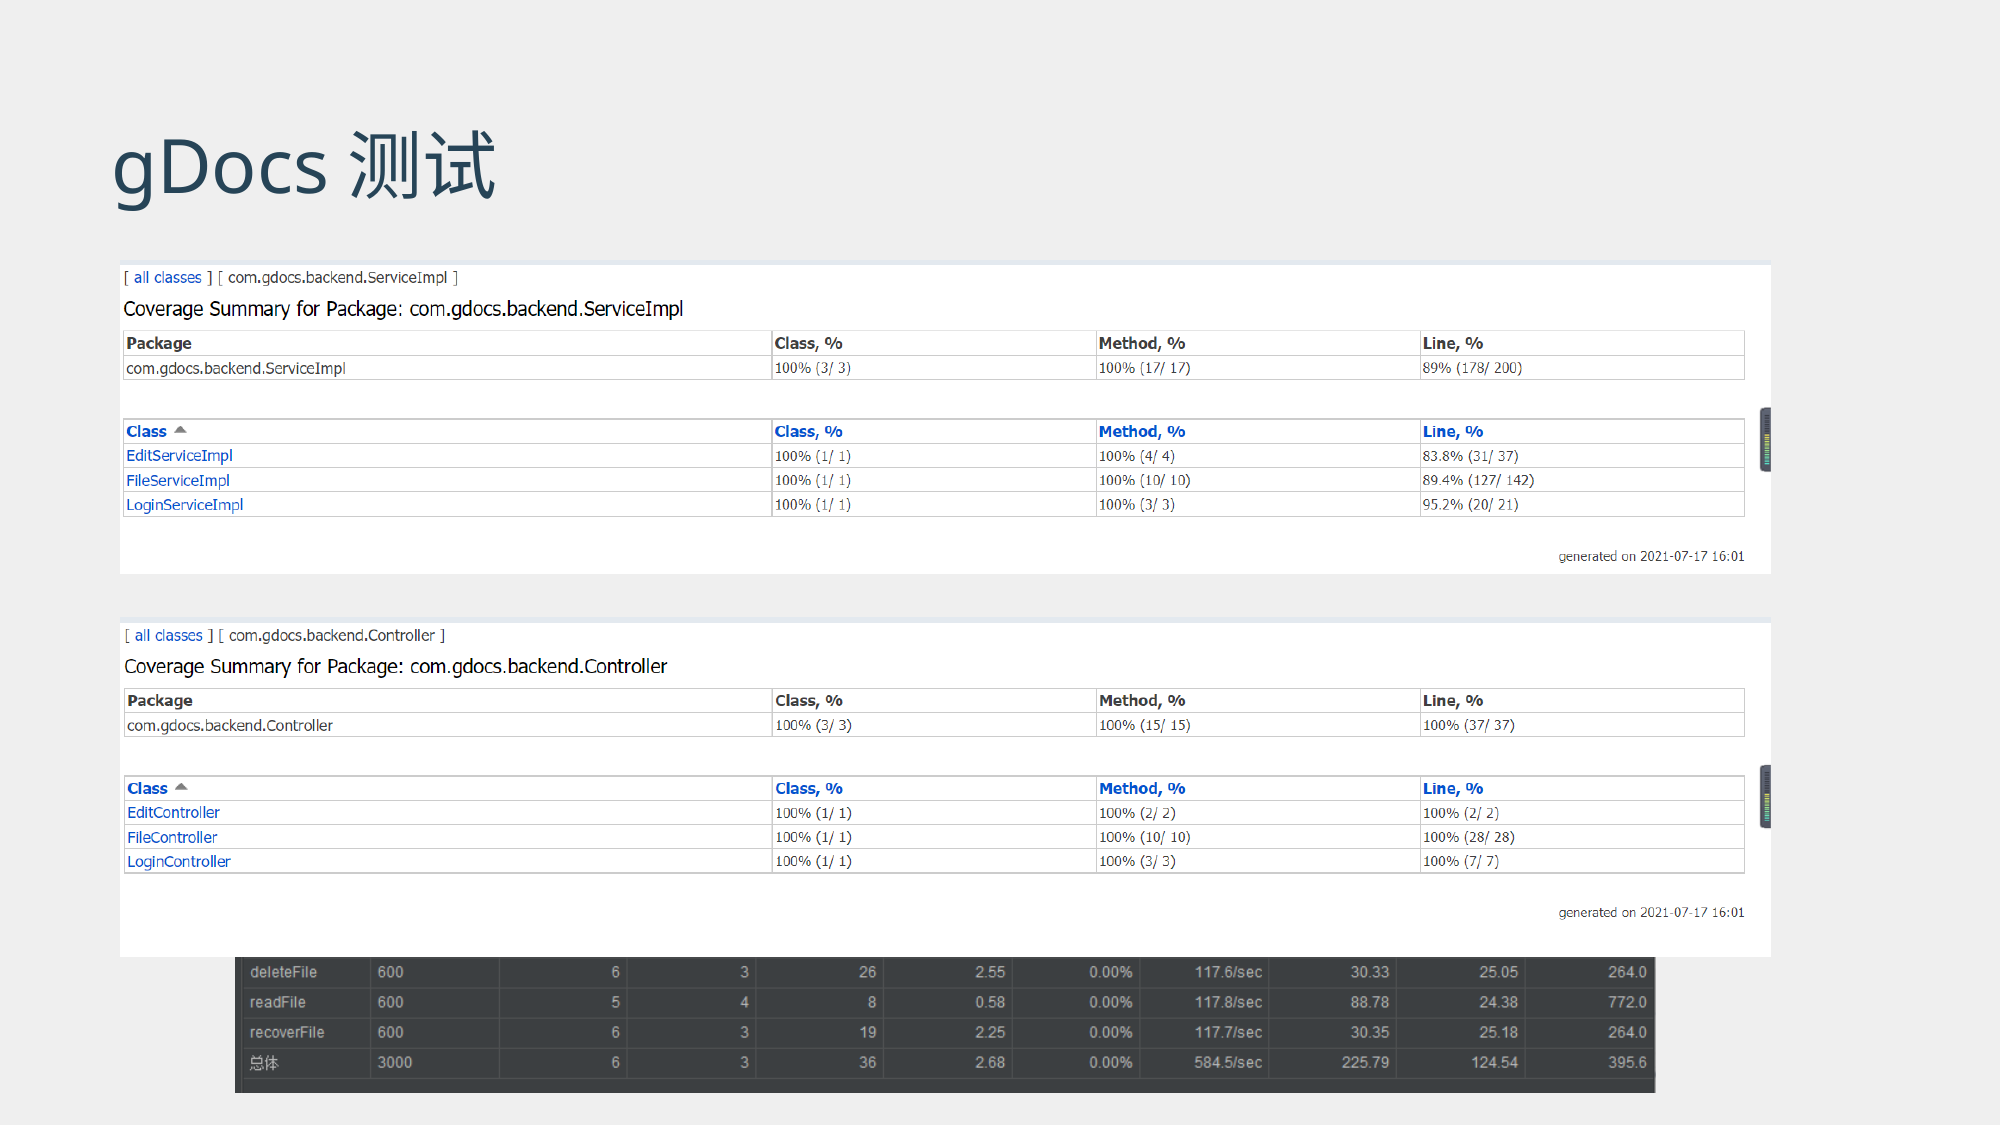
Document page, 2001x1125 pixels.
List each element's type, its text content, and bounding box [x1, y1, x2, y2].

text_box gDocs测试 [96, 111, 1214, 217]
picture [120, 616, 1771, 1093]
picture [120, 260, 1771, 574]
